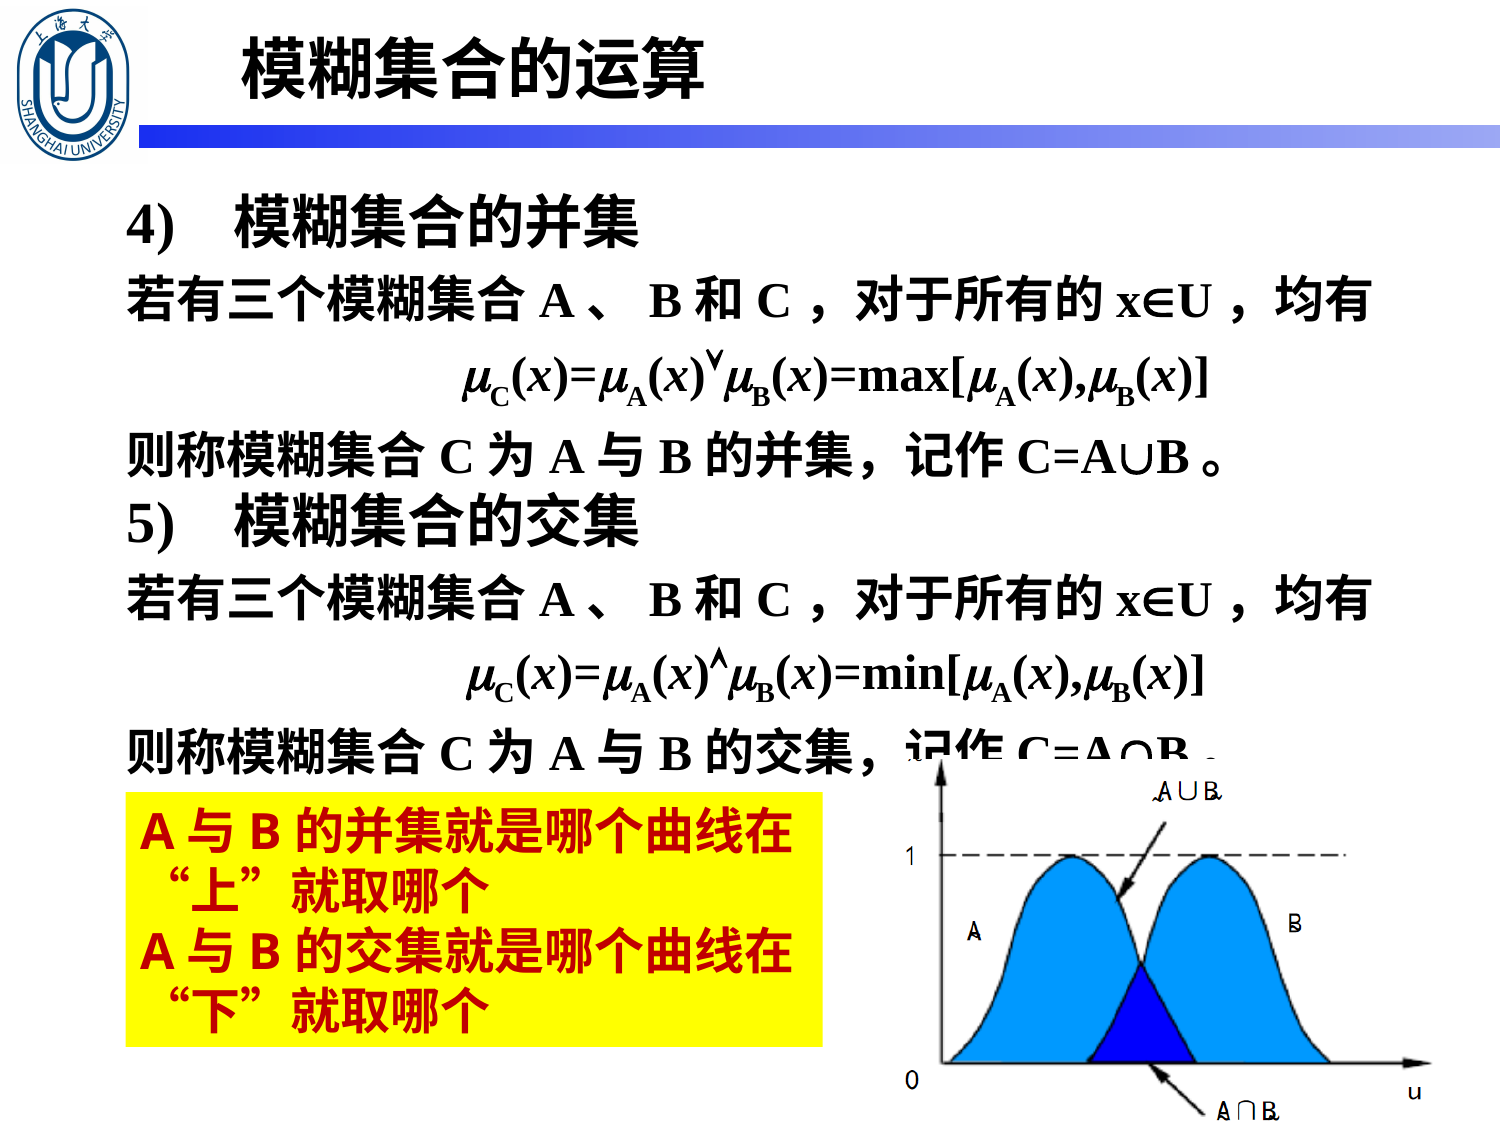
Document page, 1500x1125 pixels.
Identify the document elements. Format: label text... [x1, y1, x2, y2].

text_box A与B的并集就是哪个曲线在“上”就取哪个 A与B的交集就是哪个曲线在“下”就取哪个 [125, 792, 823, 1047]
picture [891, 759, 1443, 1125]
text_box 4) 模糊集合的并集 若有三个模糊集合A、B和C，对于所有的xU，均有 C(x)=A(x)B(x)=max[A(x),B(x)] 则称模糊集合C为A与B的并集，记作C=AB。 5) 模糊集合的交集 若有三个模糊集合A、B和C，对于所有的xU，均有 C(x)=A(x)B(x)=min[A(x),B(x)] 则称模糊集合C为A与B的交集，记作C=AB。 [112, 177, 1500, 788]
picture [0, 6, 148, 164]
text_box 模糊集合的运算 [225, 19, 723, 115]
